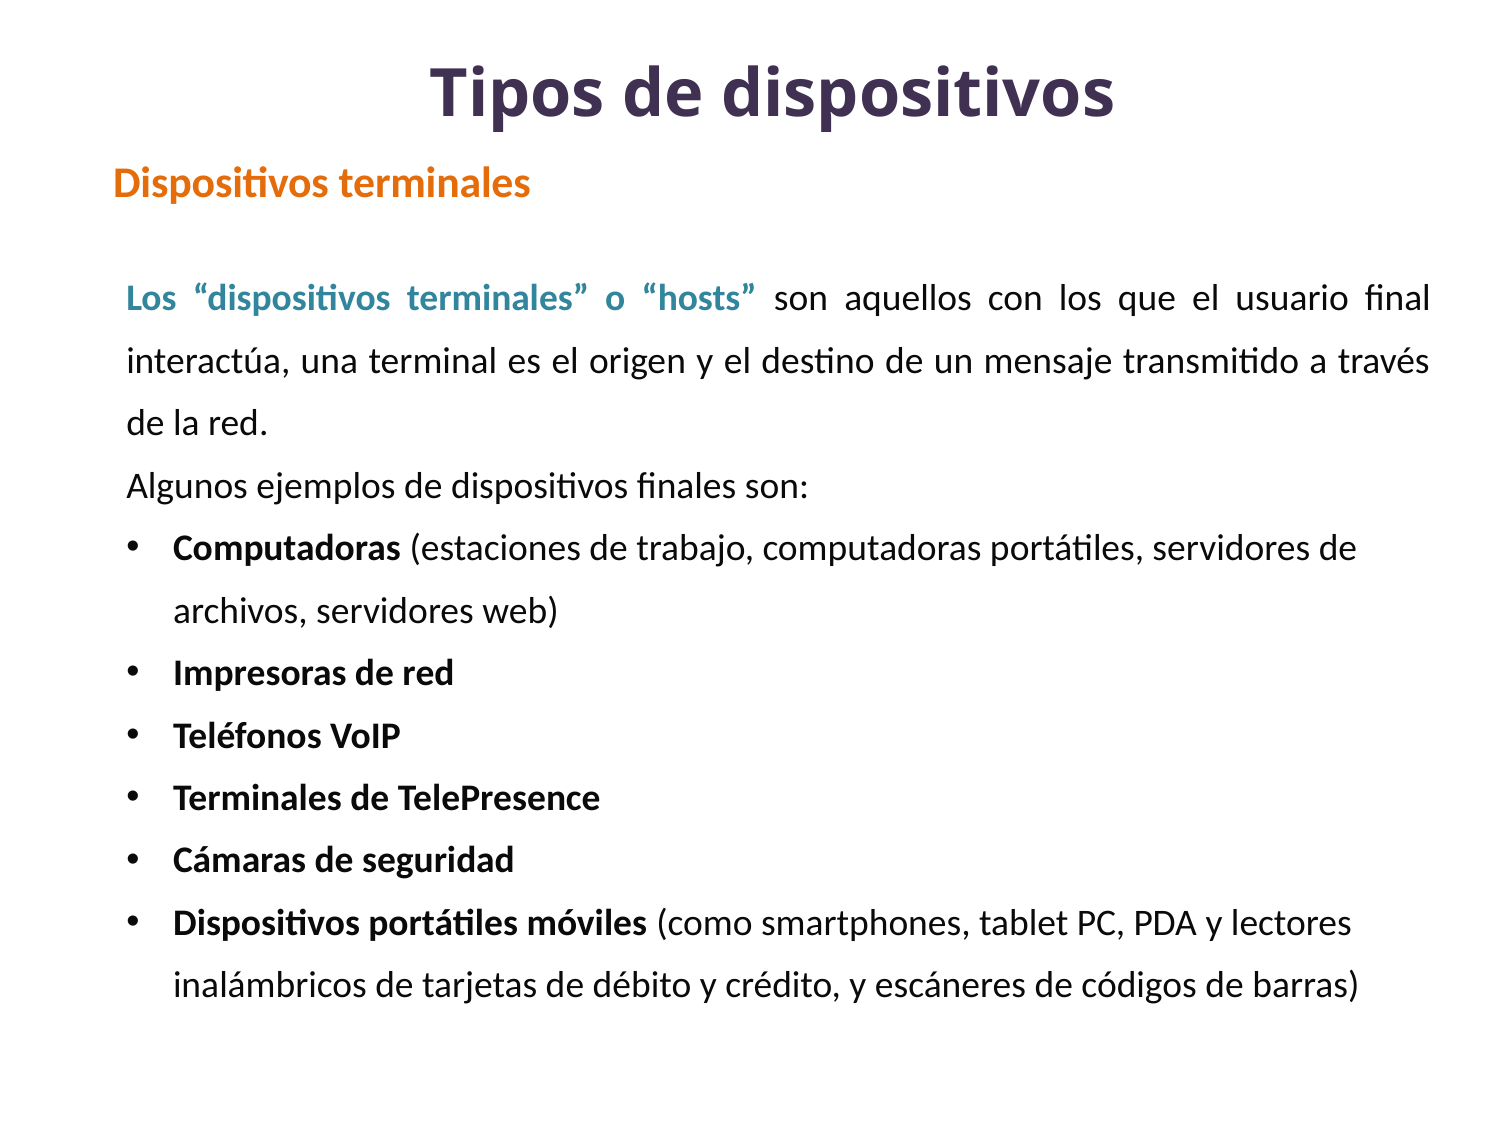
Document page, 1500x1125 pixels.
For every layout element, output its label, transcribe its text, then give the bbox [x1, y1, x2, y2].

text_box Tipos de dispositivos [29, 0, 1500, 183]
text_box Los “dispositivos terminales” o “hosts” son aquellos con los que el usuario final interactúa, una terminal es el origen y el destino de un mensaje transmitido a través de la red. Algunos ejemplos de dispositivos finales son: Computadoras (estaciones de trabajo, computadoras portátiles, servidores de archivos, servidores web) Impresoras de red Teléfonos VoIP Terminales de TelePresence Cámaras de seguridad Dispositivos portátiles móviles (como smartphones, tablet PC, PDA y lectores inalámbricos de tarjetas de débito y crédito, y escáneres de códigos de barras) [111, 248, 1447, 1013]
text_box Dispositivos terminales [111, 183, 711, 207]
